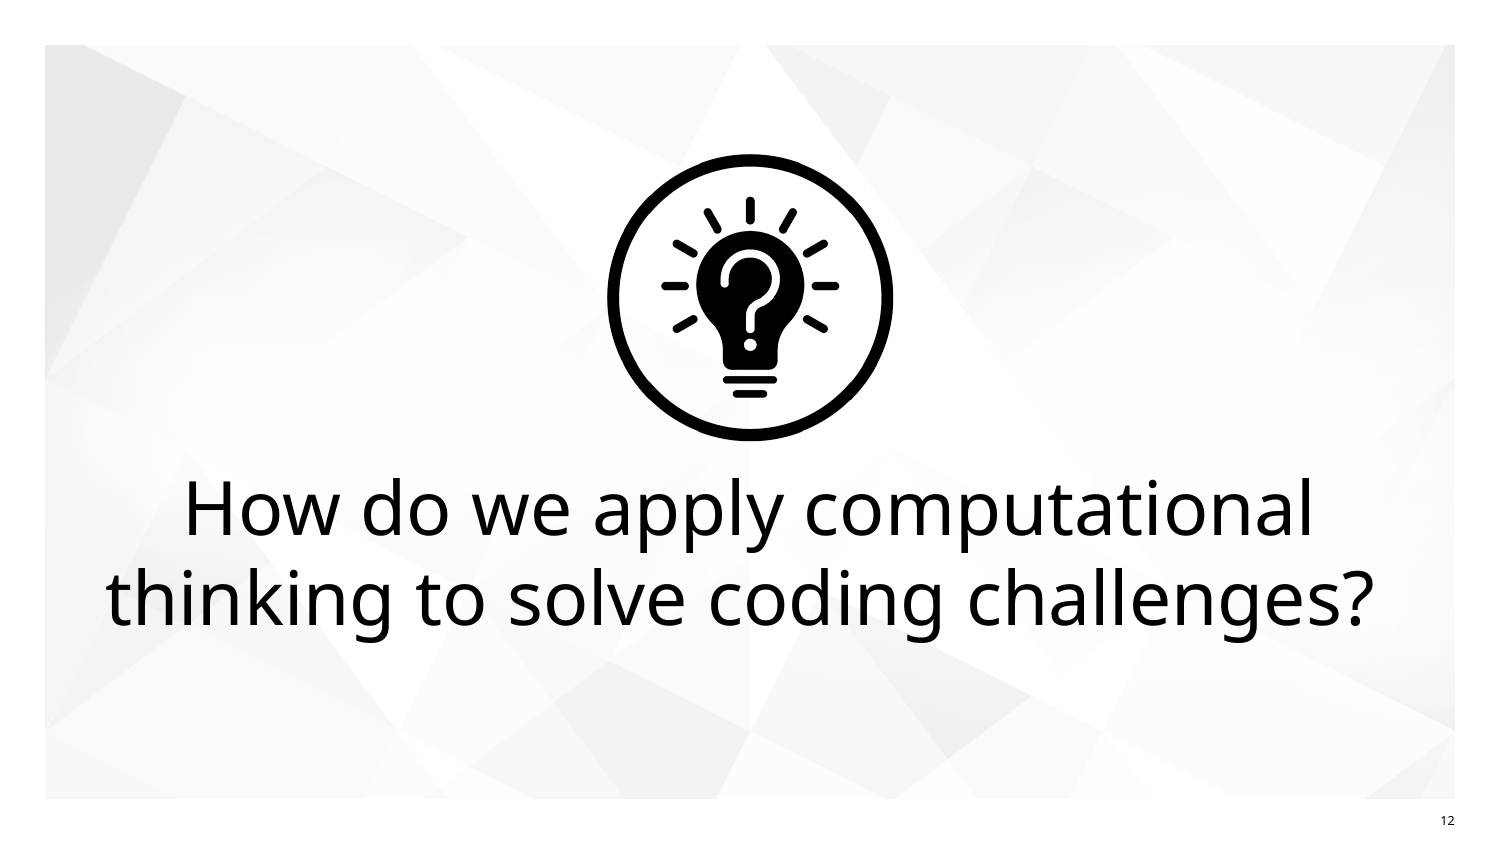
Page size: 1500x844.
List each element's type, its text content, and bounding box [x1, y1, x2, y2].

title How do we apply computational thinking to solve coding challenges? [45, 445, 1455, 576]
picture [45, 45, 1455, 499]
picture [45, 576, 1455, 799]
